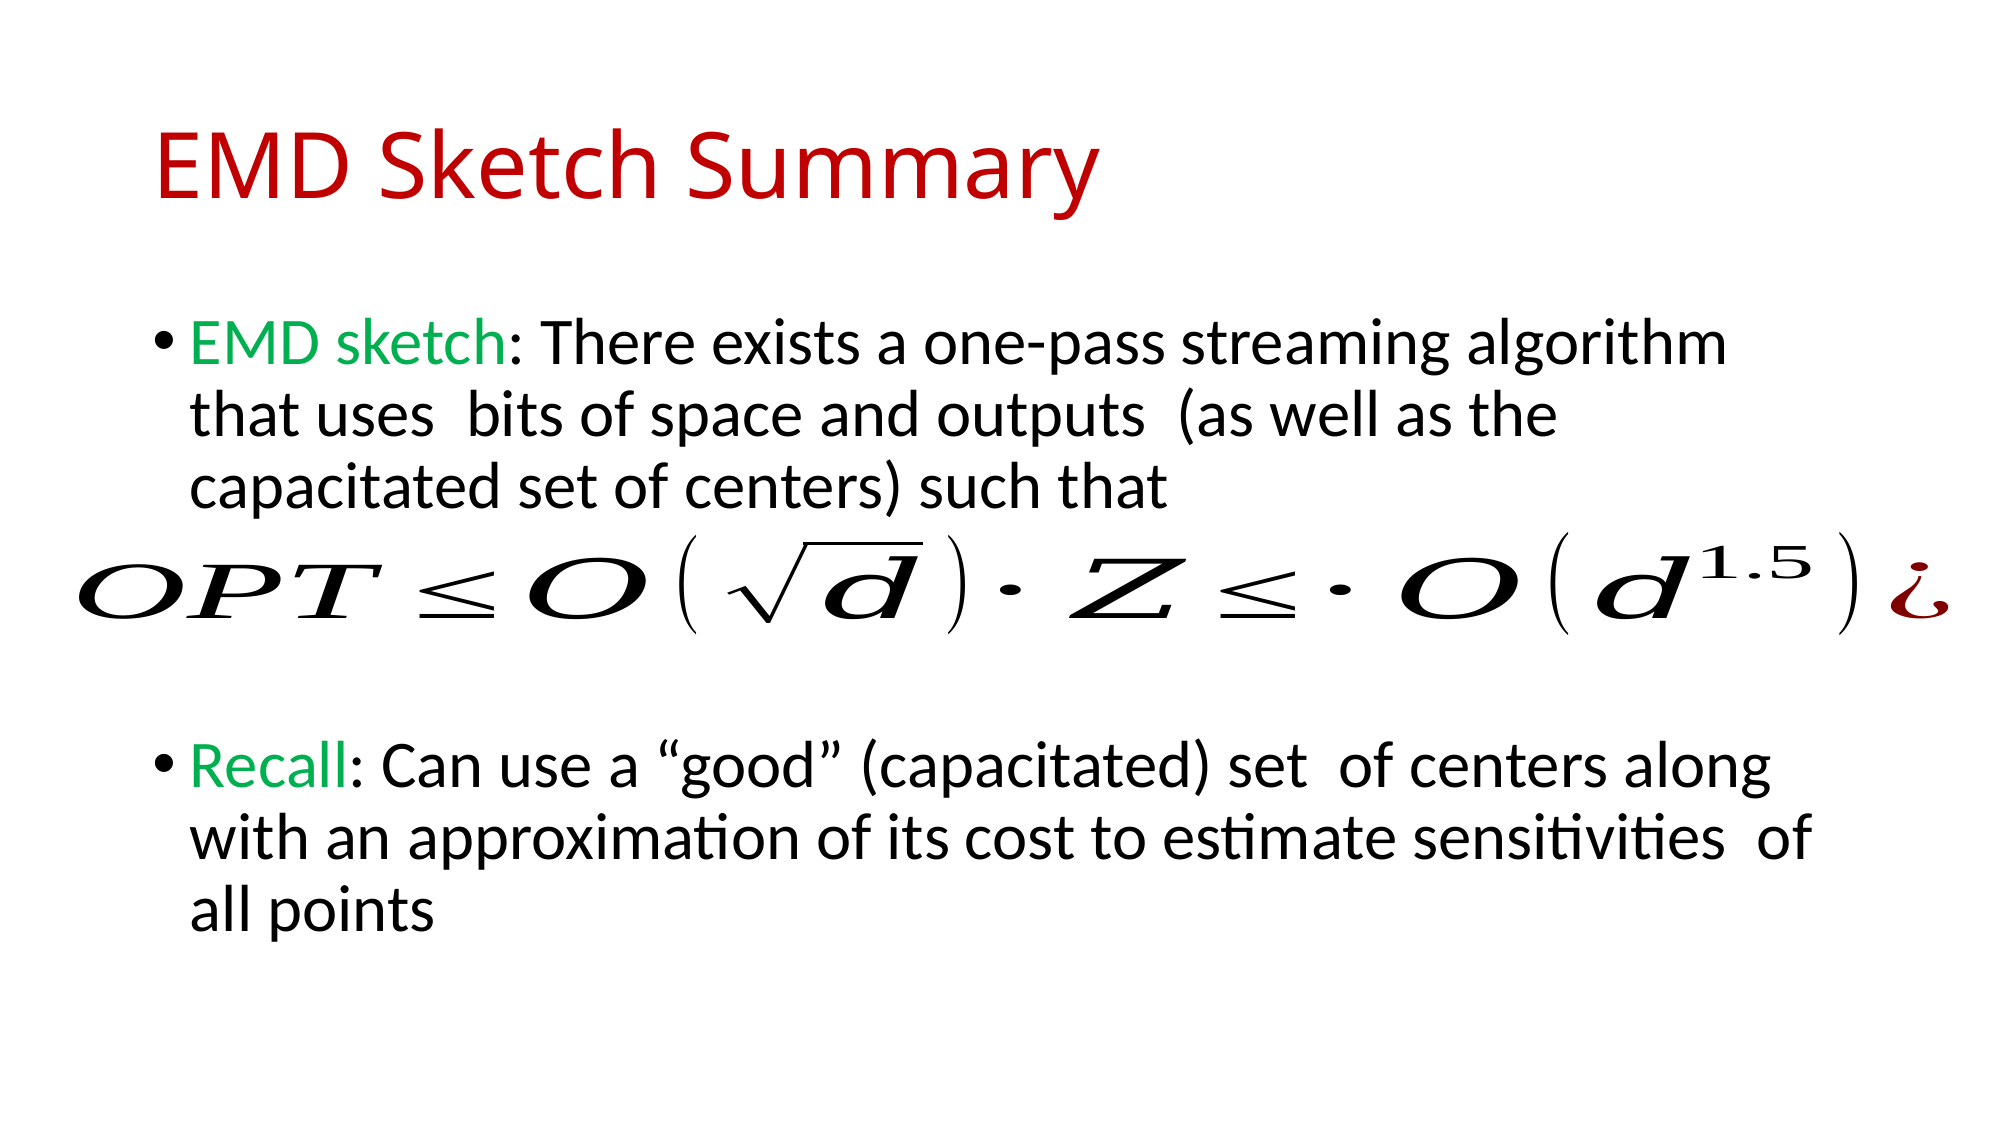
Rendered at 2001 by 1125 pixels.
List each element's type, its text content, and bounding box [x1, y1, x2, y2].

title EMD Sketch Summary [137, 59, 1863, 278]
